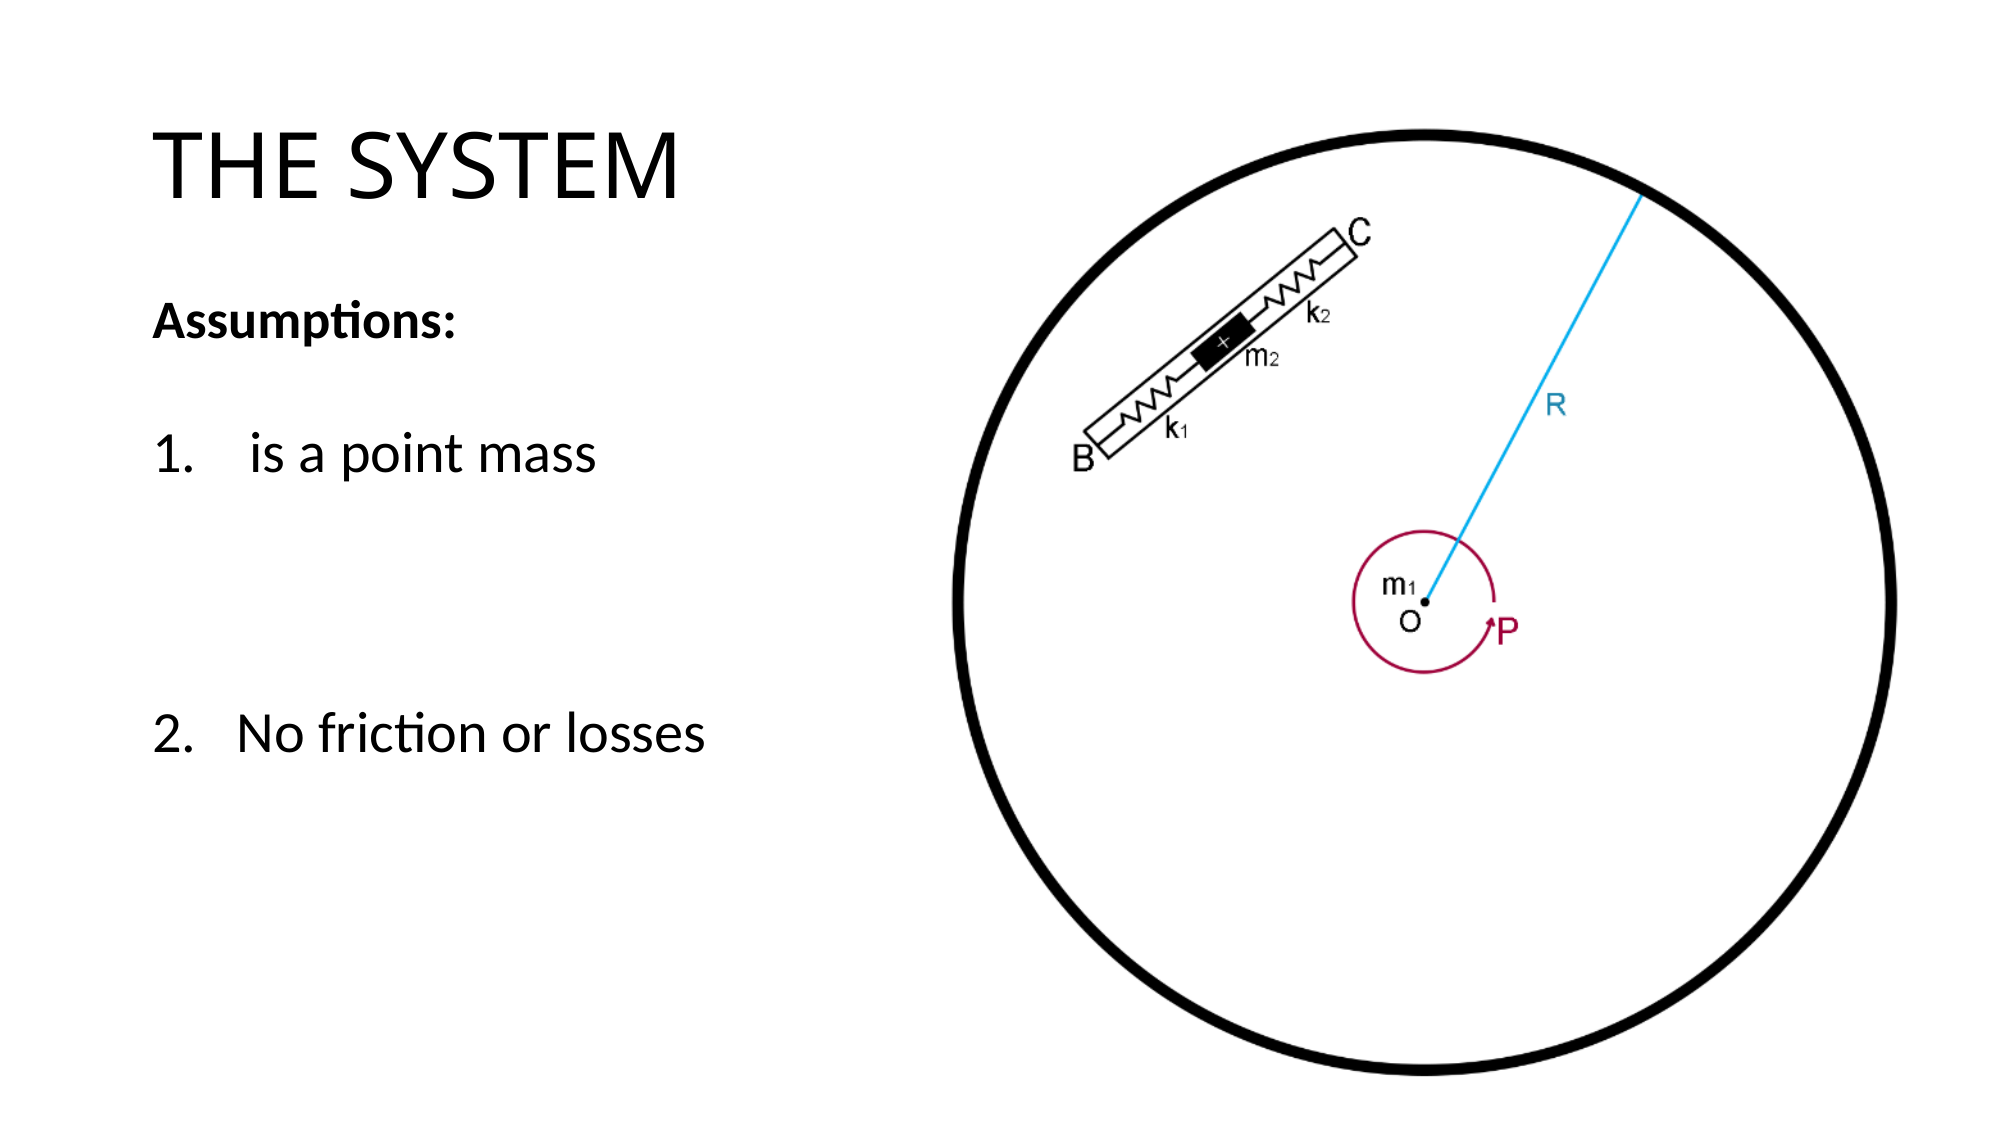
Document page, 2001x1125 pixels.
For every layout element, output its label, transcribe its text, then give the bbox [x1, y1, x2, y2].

title THE SYSTEM [137, 59, 917, 278]
picture [917, 0, 2000, 1125]
